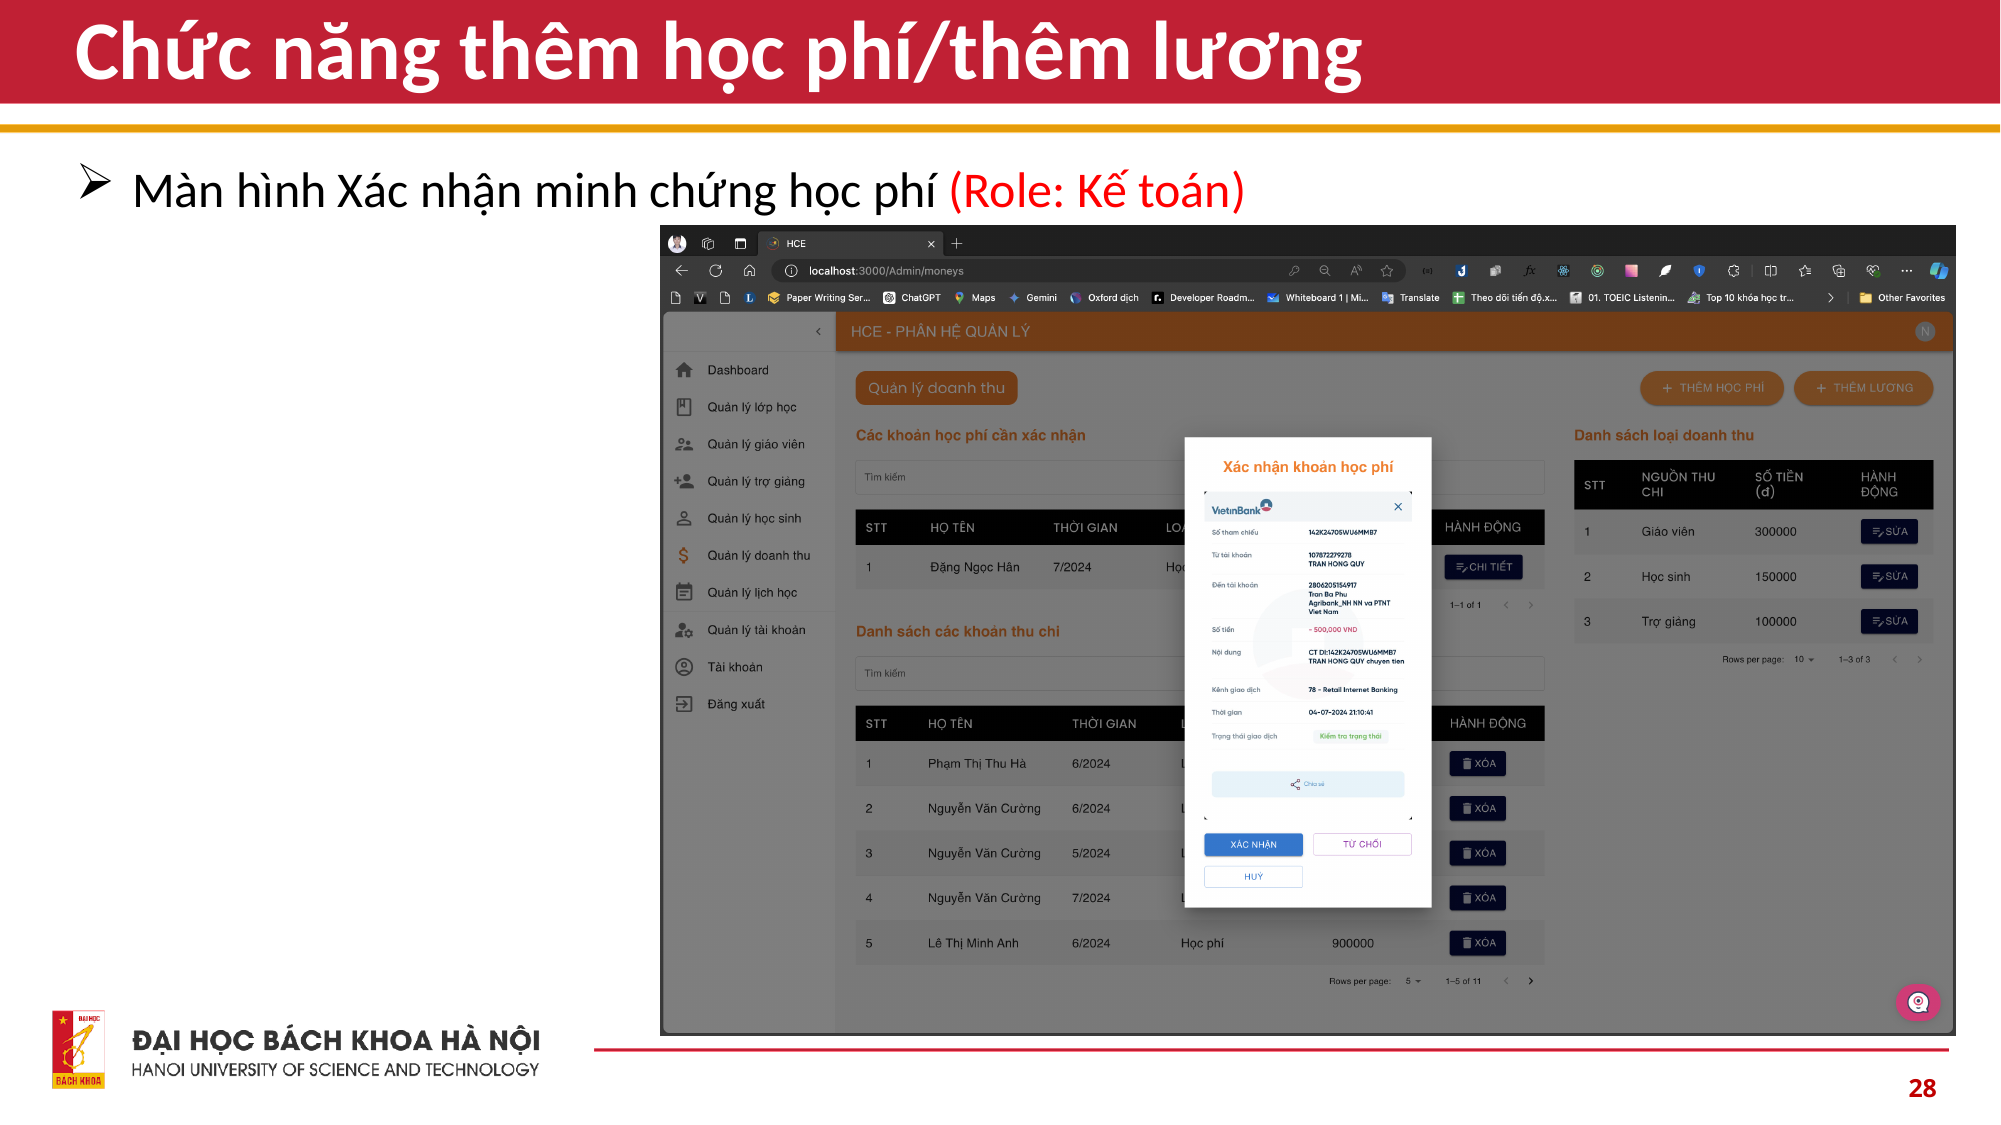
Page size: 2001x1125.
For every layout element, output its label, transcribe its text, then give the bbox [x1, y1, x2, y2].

text_box Màn hình Xác nhận minh chứng học phí (Role: Kế toán) [61, 149, 1284, 225]
title Chức năng thêm học phí/thêm lương [60, 0, 1949, 72]
slide_number 28 [1502, 1065, 1953, 1125]
picture [0, 0, 2001, 1125]
